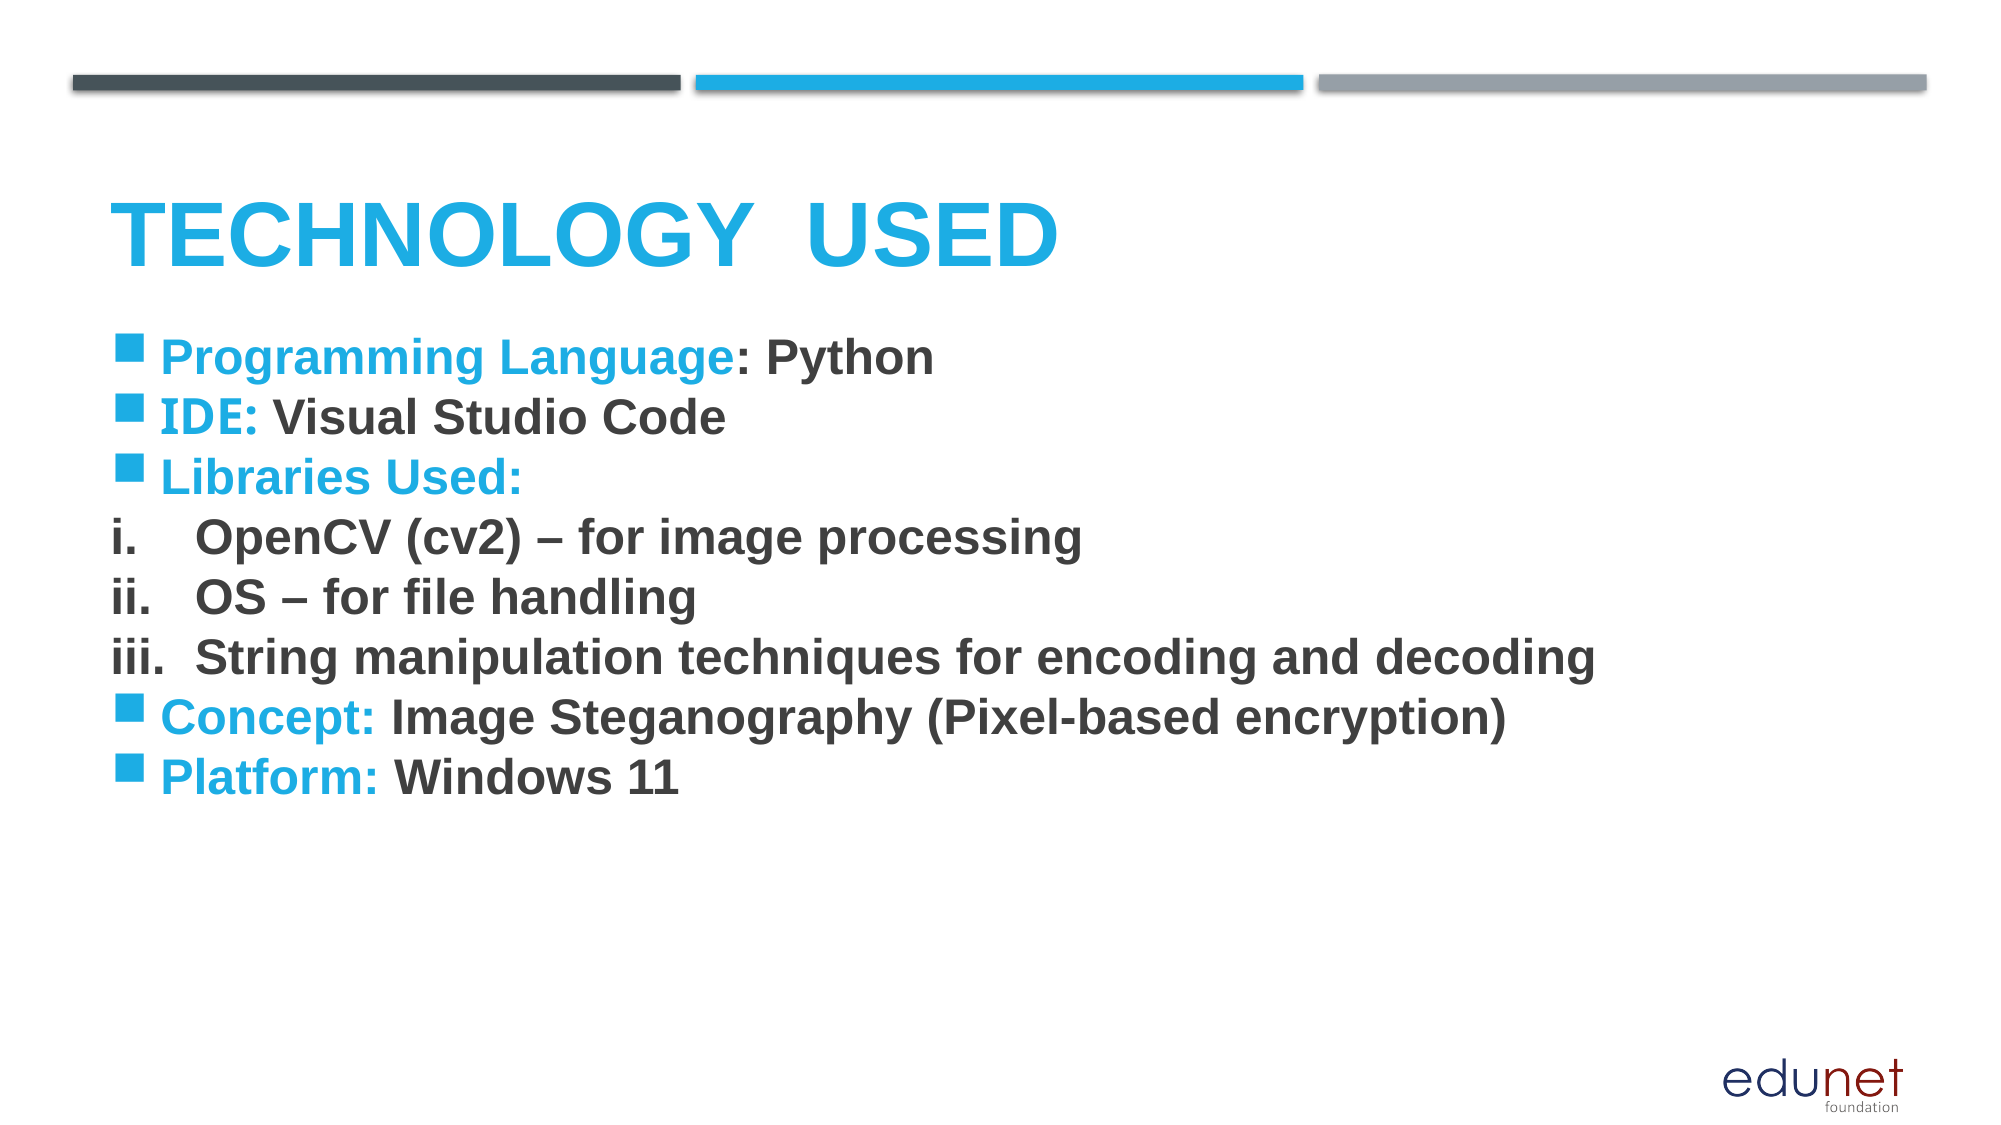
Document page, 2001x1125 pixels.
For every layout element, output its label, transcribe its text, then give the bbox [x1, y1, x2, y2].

list Programming Language: Python IDE: Visual Studio Code Libraries Used: OpenCV (cv2) – for image processing OS – for file handling String manipulation techniques for encoding and decoding Concept: Image Steganography (Pixel-based encryption) Platform: Windows 11 [95, 238, 1882, 891]
picture [1719, 1056, 1905, 1116]
title Technology used [95, 115, 1905, 293]
